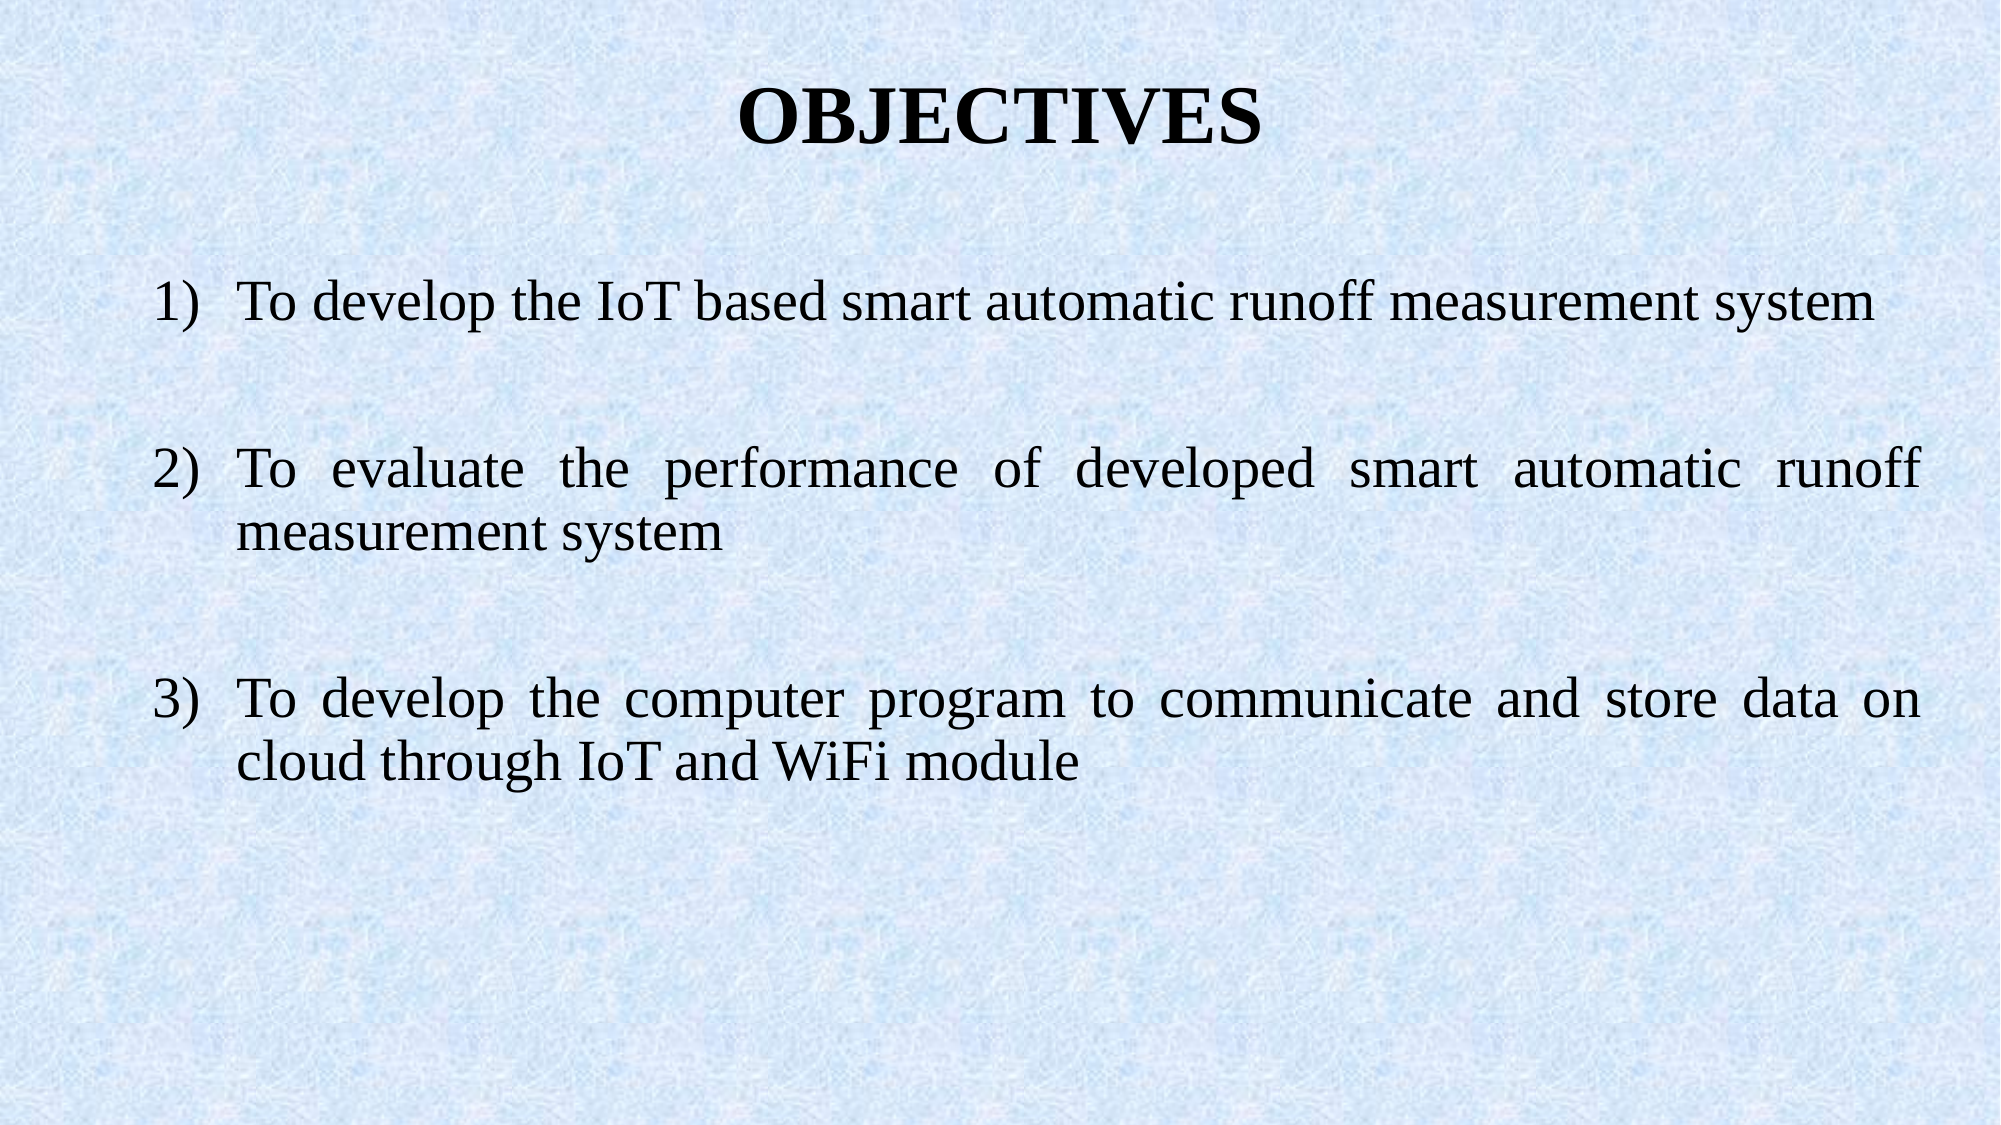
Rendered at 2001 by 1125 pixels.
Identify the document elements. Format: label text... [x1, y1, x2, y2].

title OBJECTIVES [137, 93, 1863, 241]
picture [0, 0, 2001, 1125]
list To develop the IoT based smart automatic runoff measurement system To evaluate the performance of developed smart automatic runoff measurement system To develop the computer program to communicate and store data on cloud through IoT and WiFi module [137, 262, 1938, 1032]
